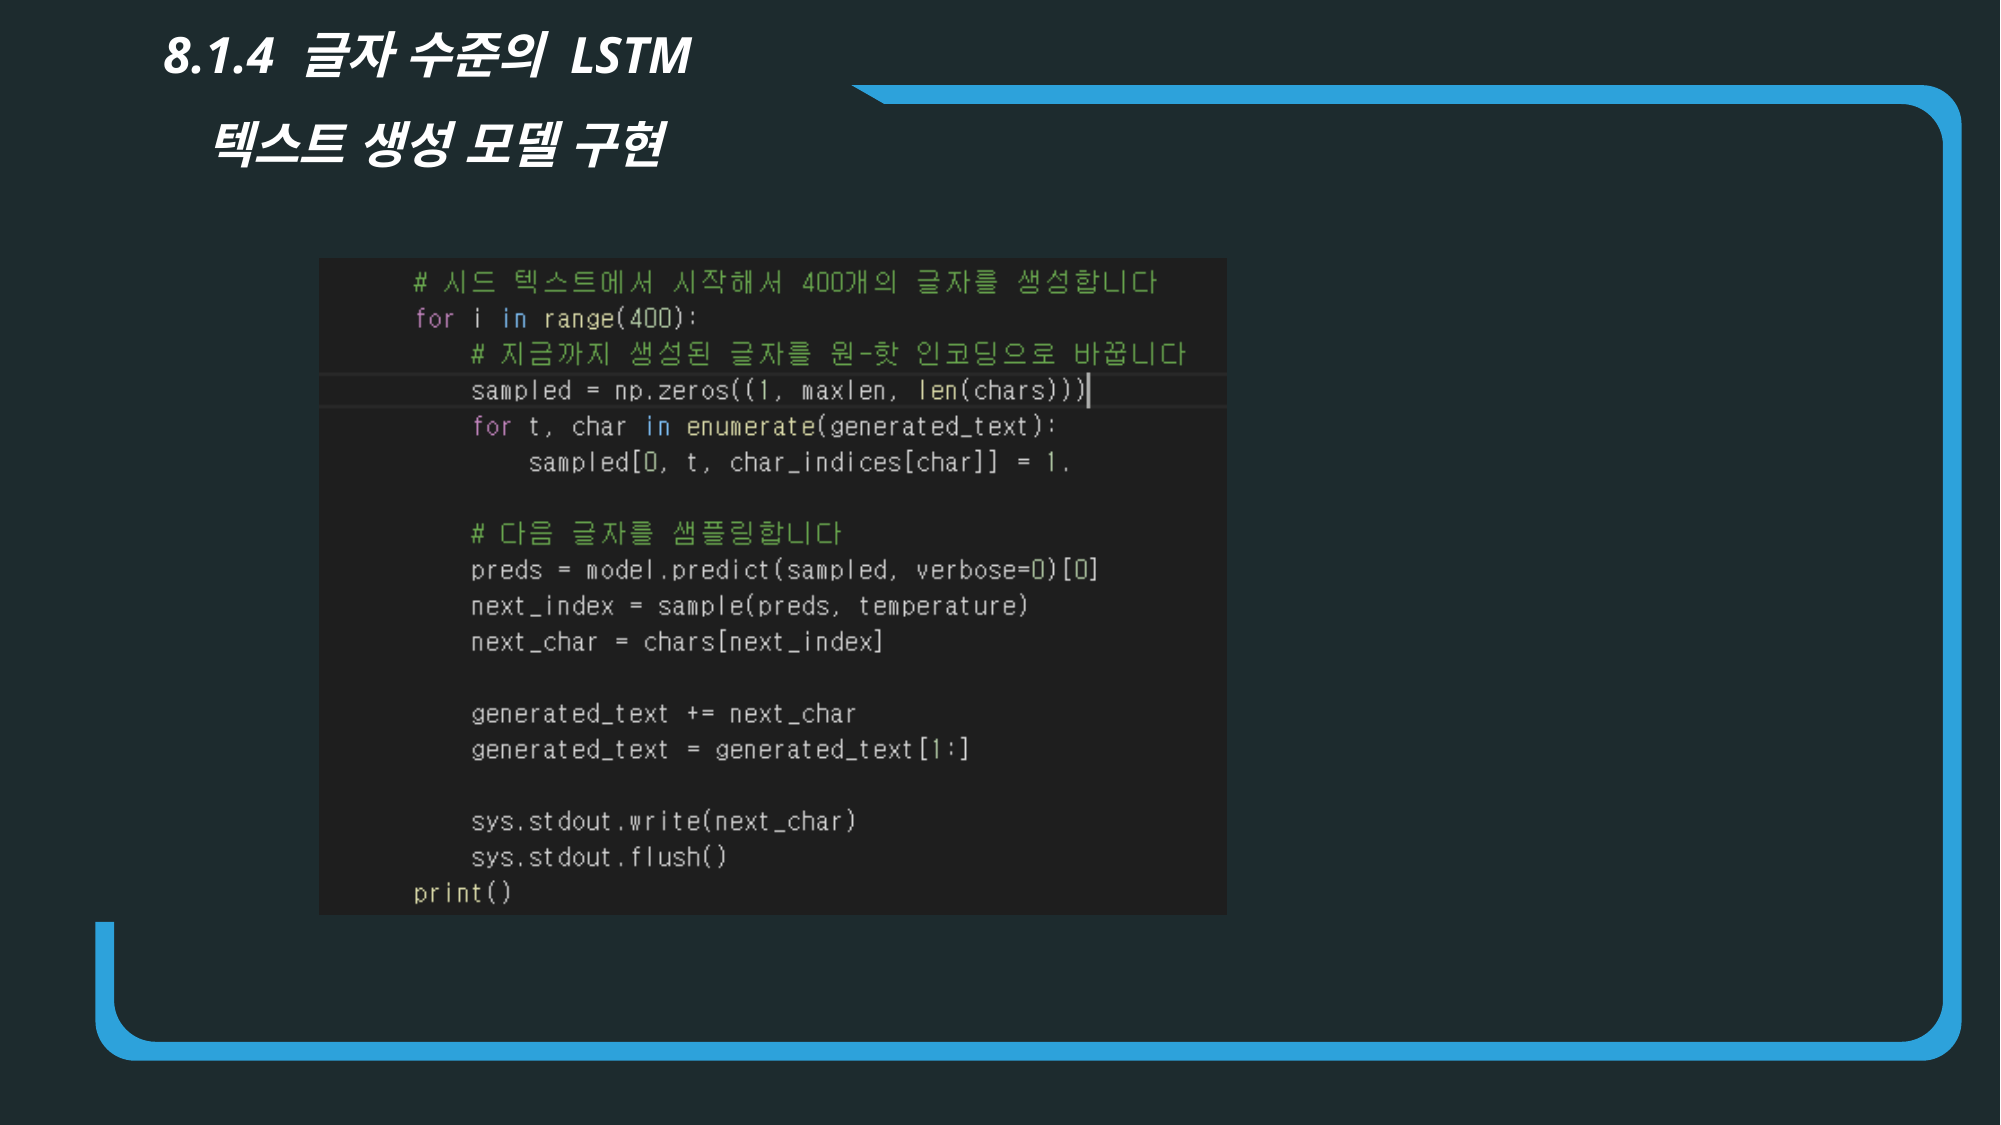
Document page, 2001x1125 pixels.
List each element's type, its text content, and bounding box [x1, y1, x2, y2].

text_box [94, 84, 1963, 1062]
text_box 8.1.4 글자 수준의 LSTM 텍스트 생성 모델 구현 [46, 0, 824, 182]
picture [319, 258, 1227, 915]
